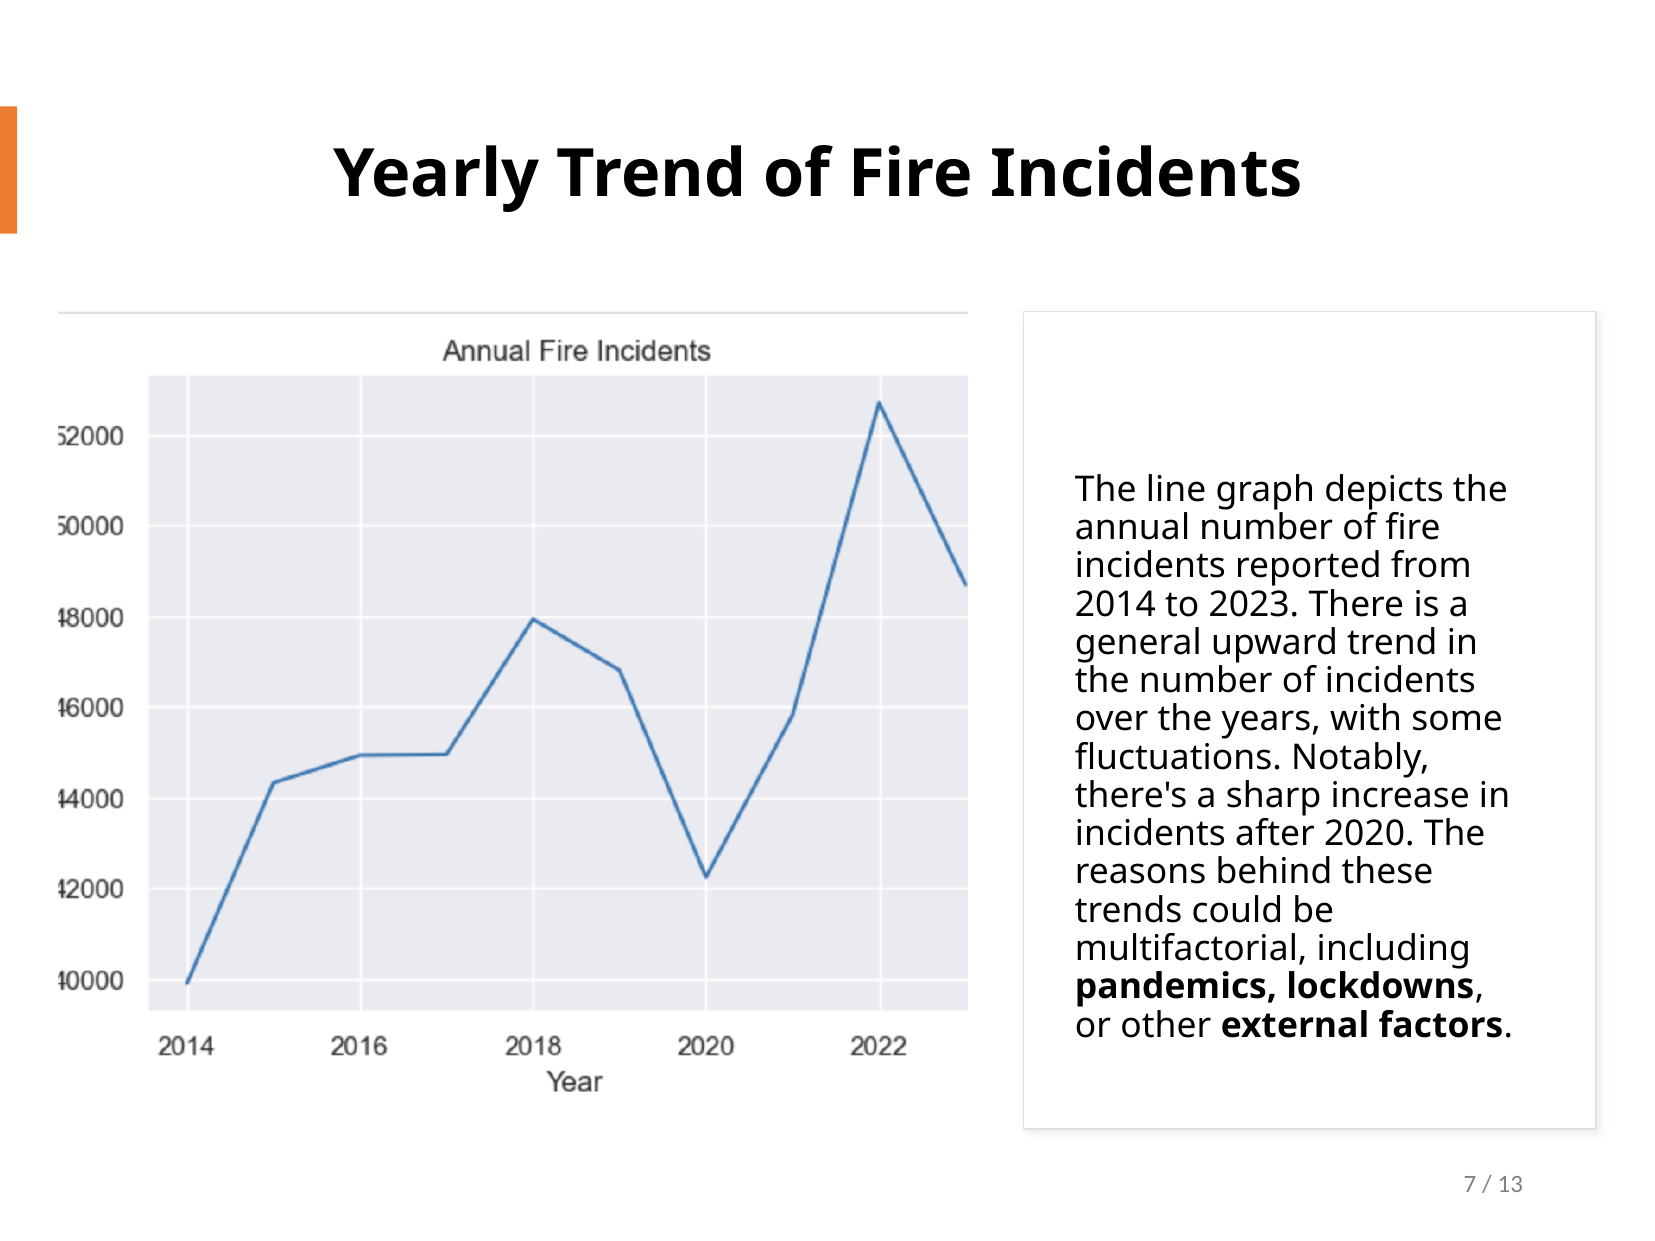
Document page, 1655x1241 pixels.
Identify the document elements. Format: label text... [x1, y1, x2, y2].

title Yearly Trend of Fire Incidents [58, 74, 1579, 275]
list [58, 311, 968, 1130]
text_box [0, 0, 1655, 1241]
text_box [1022, 310, 1597, 1130]
text_box [0, 105, 18, 235]
slide_number 7 / 13 [1166, 1149, 1539, 1216]
text_box The line graph depicts the annual number of fire incidents reported from 2014 to 2023. There is a general upward trend in the number of incidents over the years, with some fluctuations. Notably, there's a sharp increase in incidents after 2020. The reasons behind these trends could be multifactorial, including pandemics, lockdowns, or other external factors. [1060, 399, 1529, 1116]
